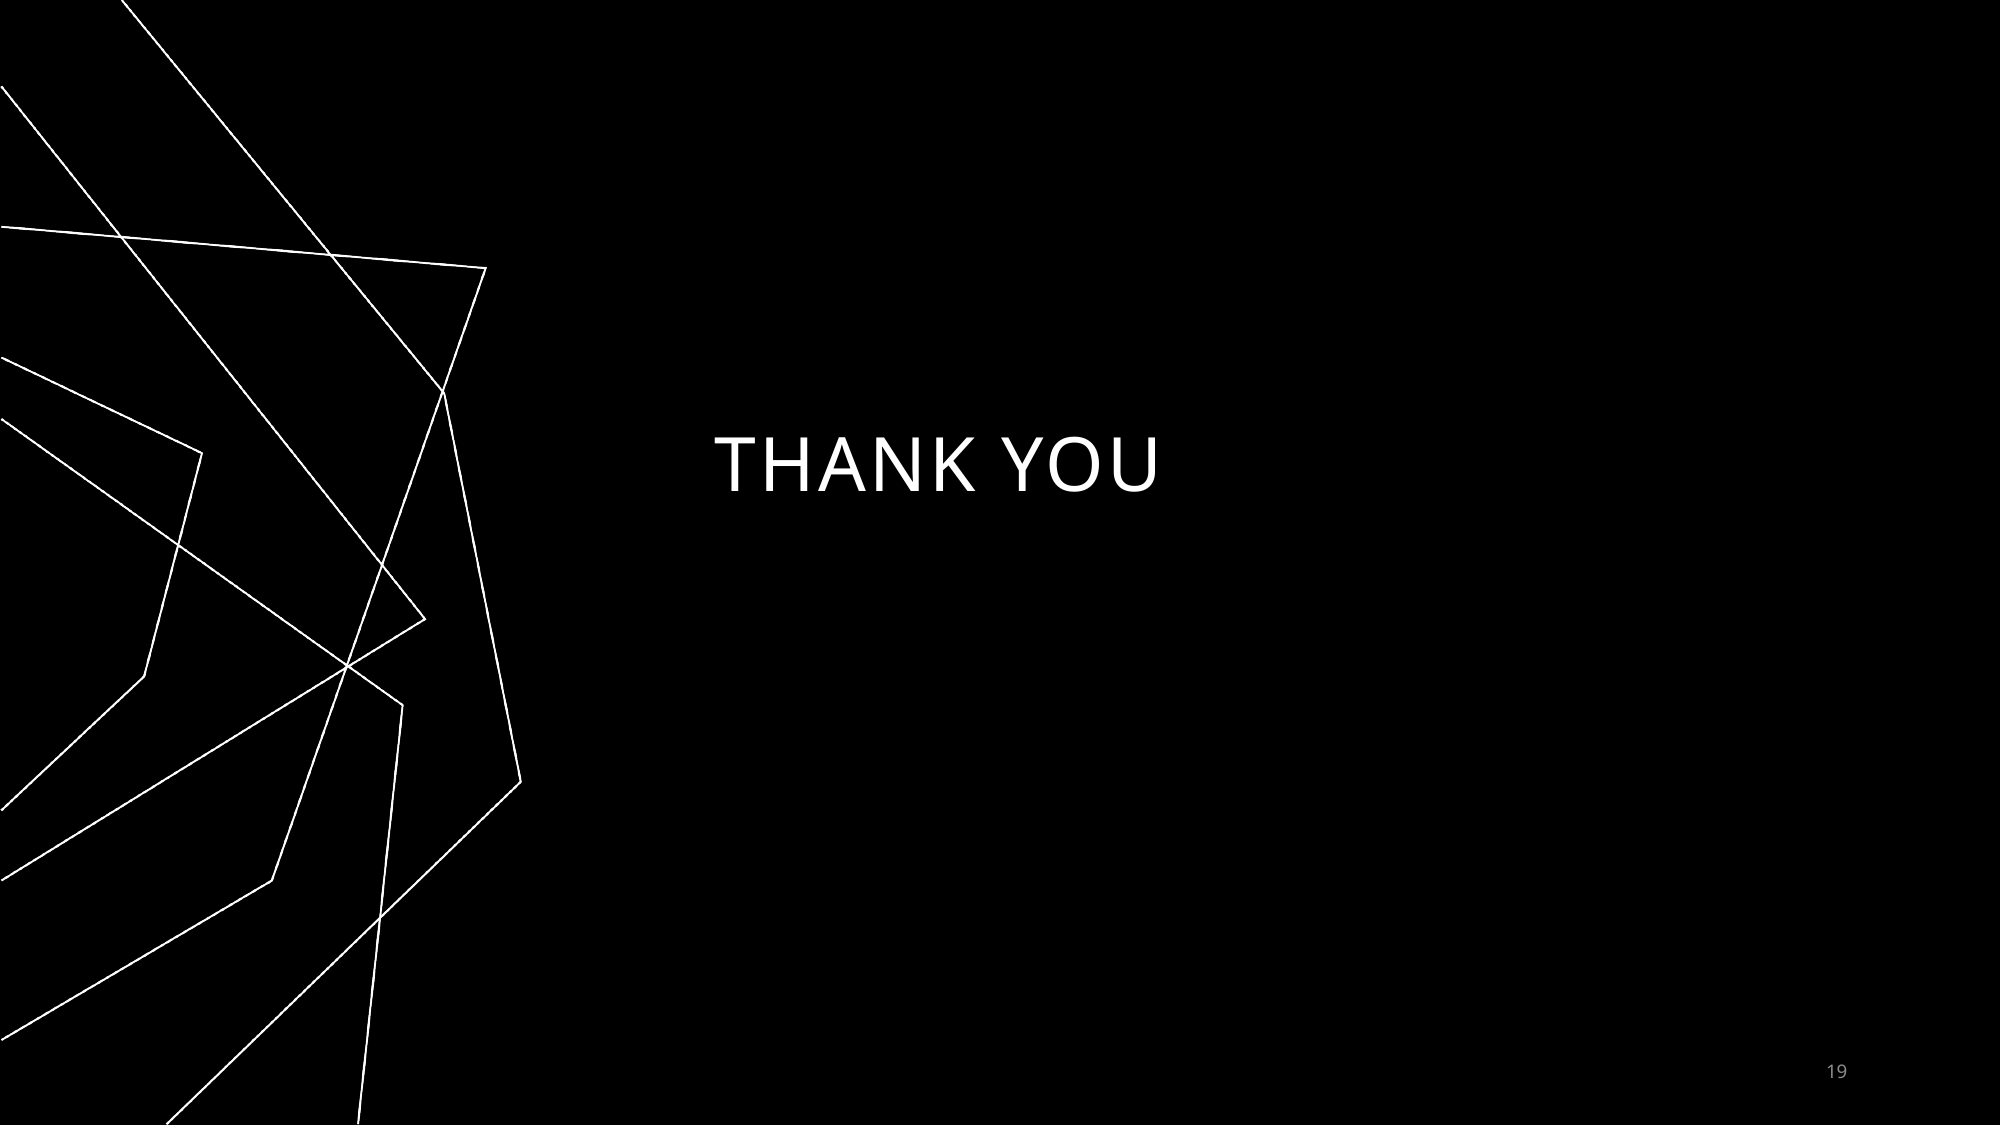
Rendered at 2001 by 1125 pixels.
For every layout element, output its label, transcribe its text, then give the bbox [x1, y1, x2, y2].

slide_number 19 [1571, 1042, 1863, 1103]
title THANK YOU [699, 265, 1386, 516]
picture [0, 0, 522, 1125]
